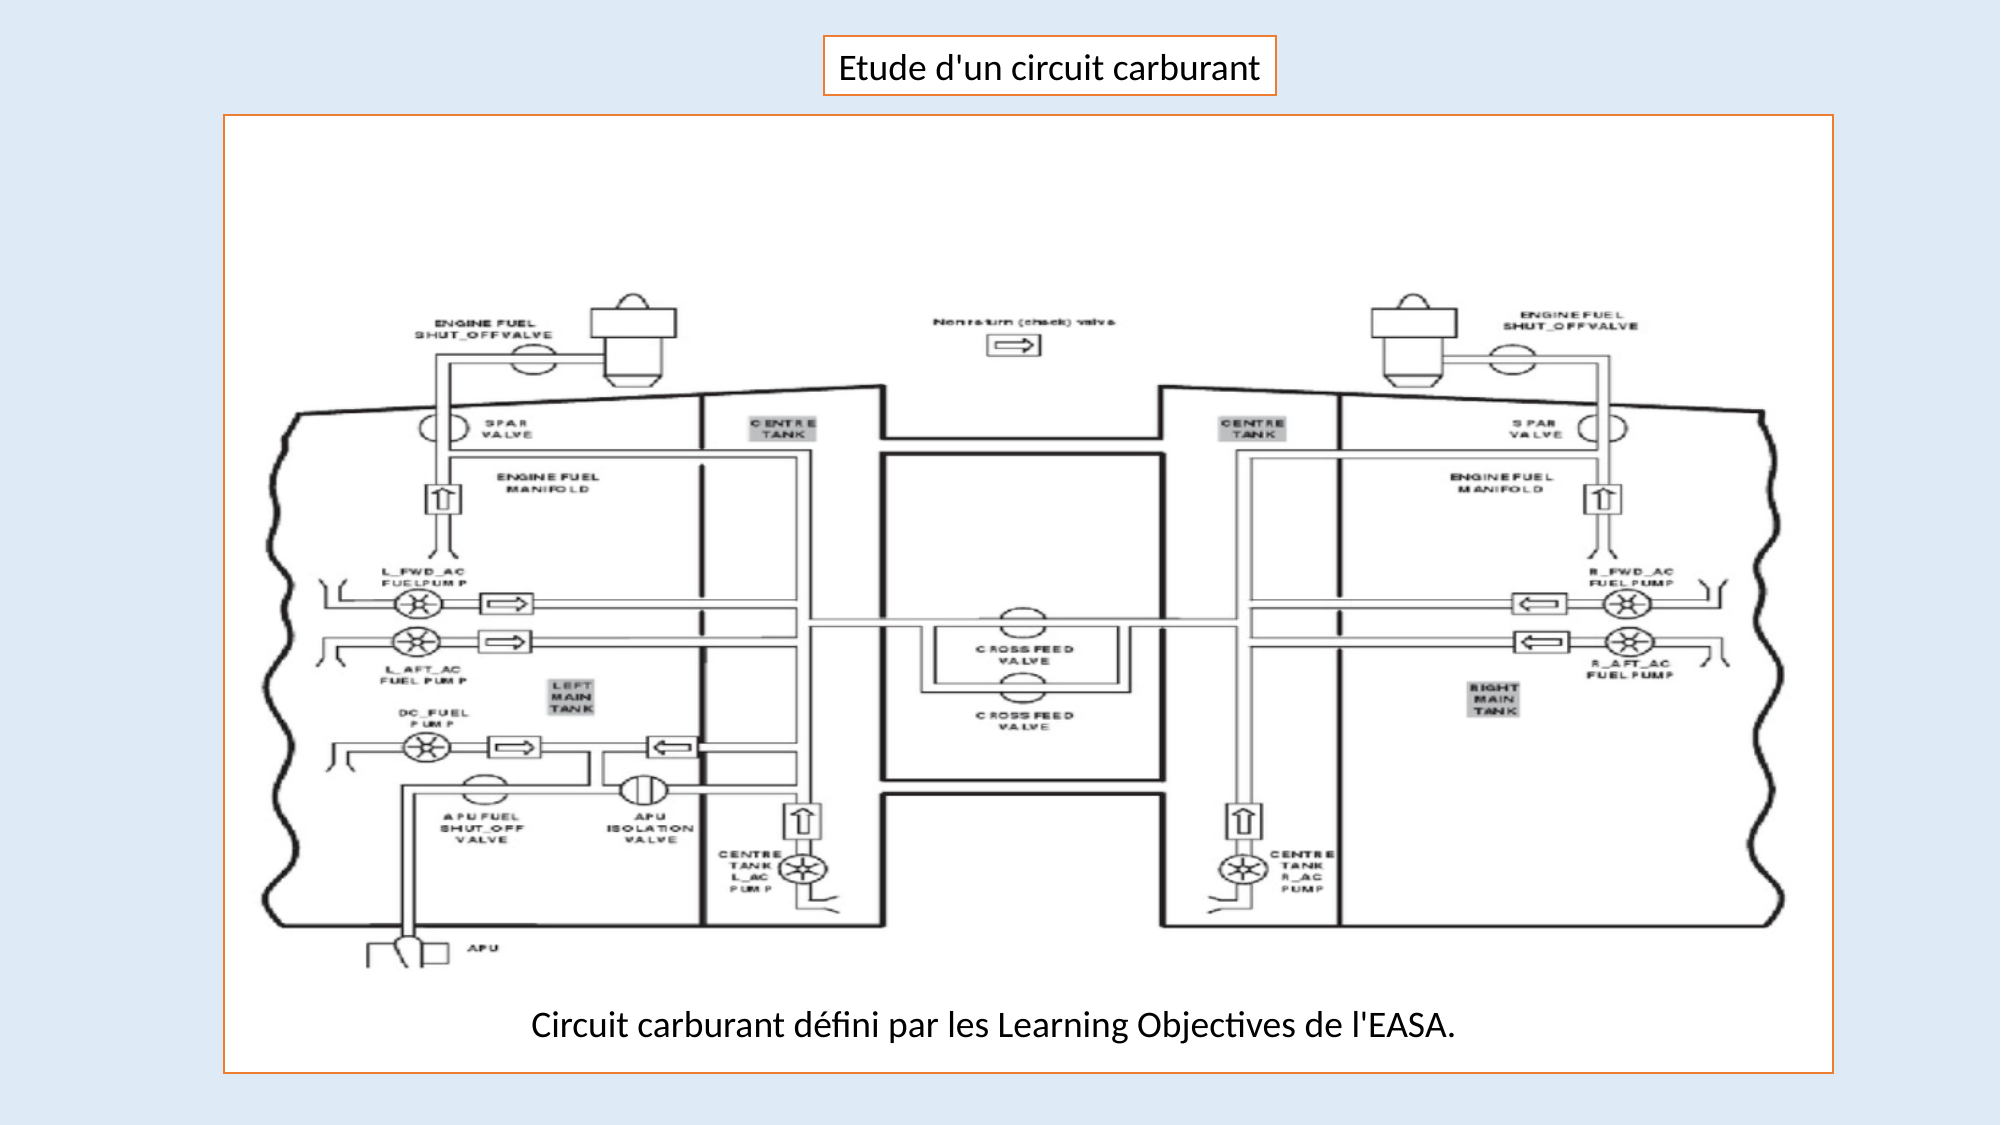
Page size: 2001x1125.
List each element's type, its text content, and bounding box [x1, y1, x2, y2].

text_box Circuit carburant défini par les Learning Objectives de l'EASA. [516, 992, 550, 1053]
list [550, 0, 1507, 1125]
